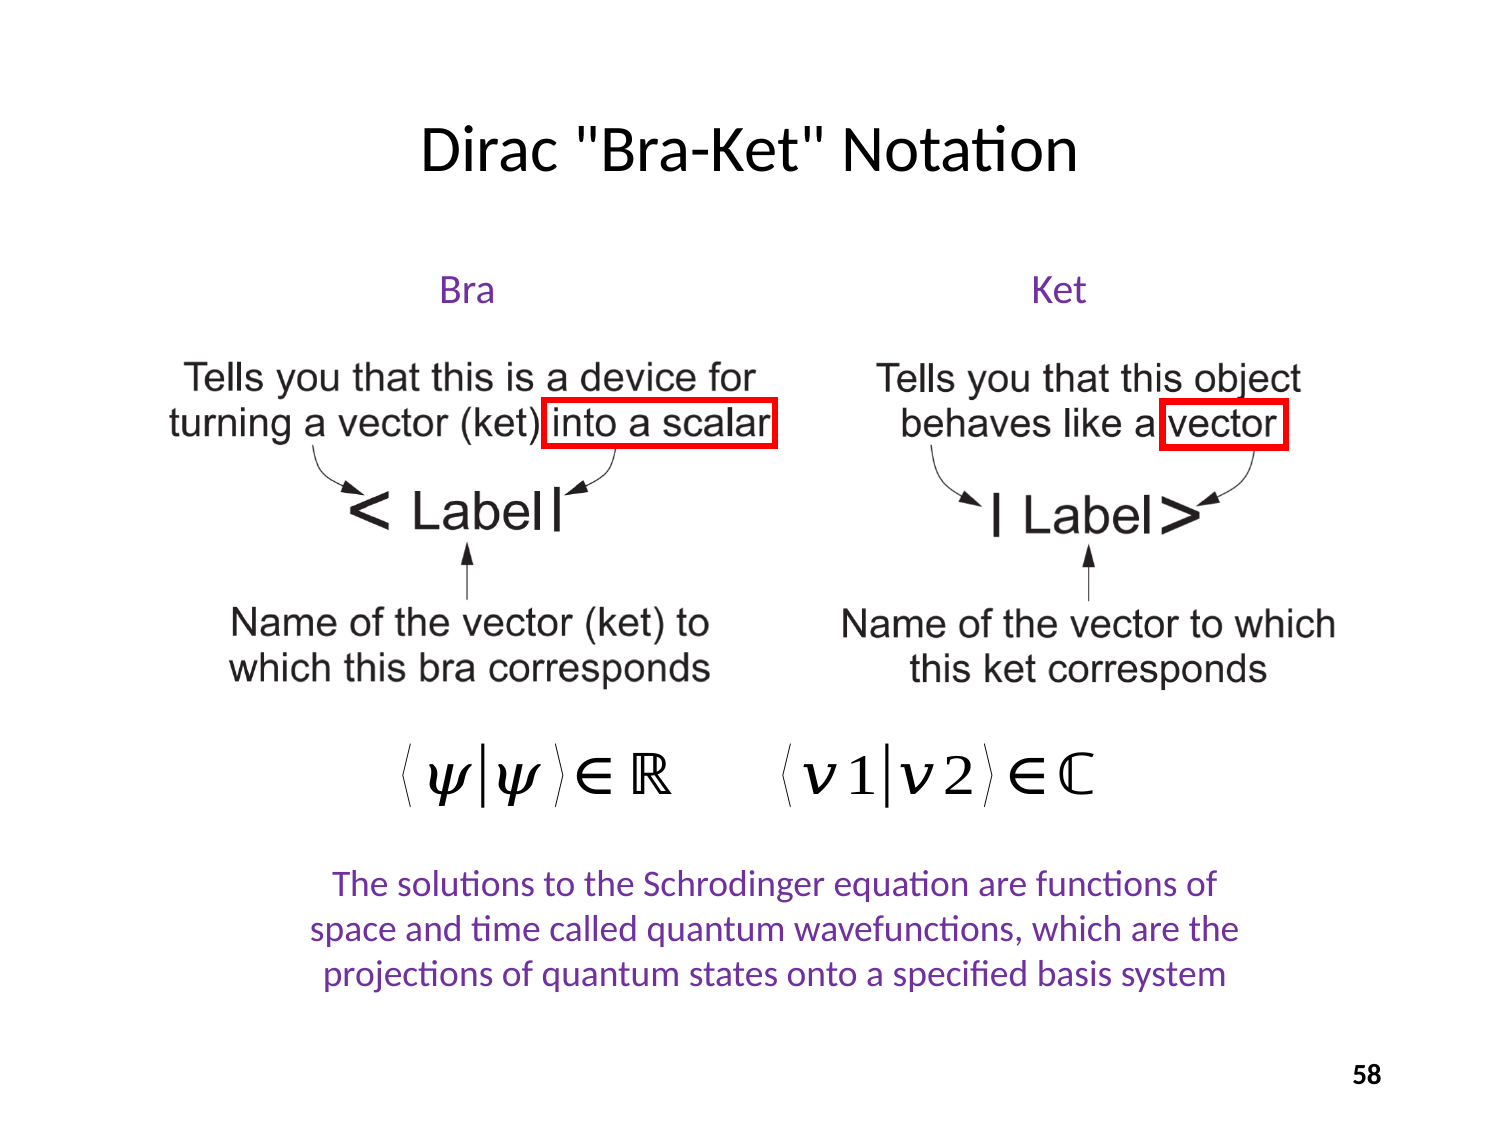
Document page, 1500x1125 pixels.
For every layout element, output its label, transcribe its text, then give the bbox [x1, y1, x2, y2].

slide_number 58 [1059, 1042, 1397, 1103]
text_box Bra [337, 254, 597, 320]
text_box The solutions to the Schrodinger equation are functions of space and time called quantum wavefunctions, which are the projections of quantum states onto a specified basis system [273, 851, 1278, 1002]
picture [144, 334, 791, 703]
text_box Ket [929, 254, 1189, 320]
title Dirac "Bra-Ket" Notation [103, 59, 1397, 241]
picture [817, 334, 1356, 703]
